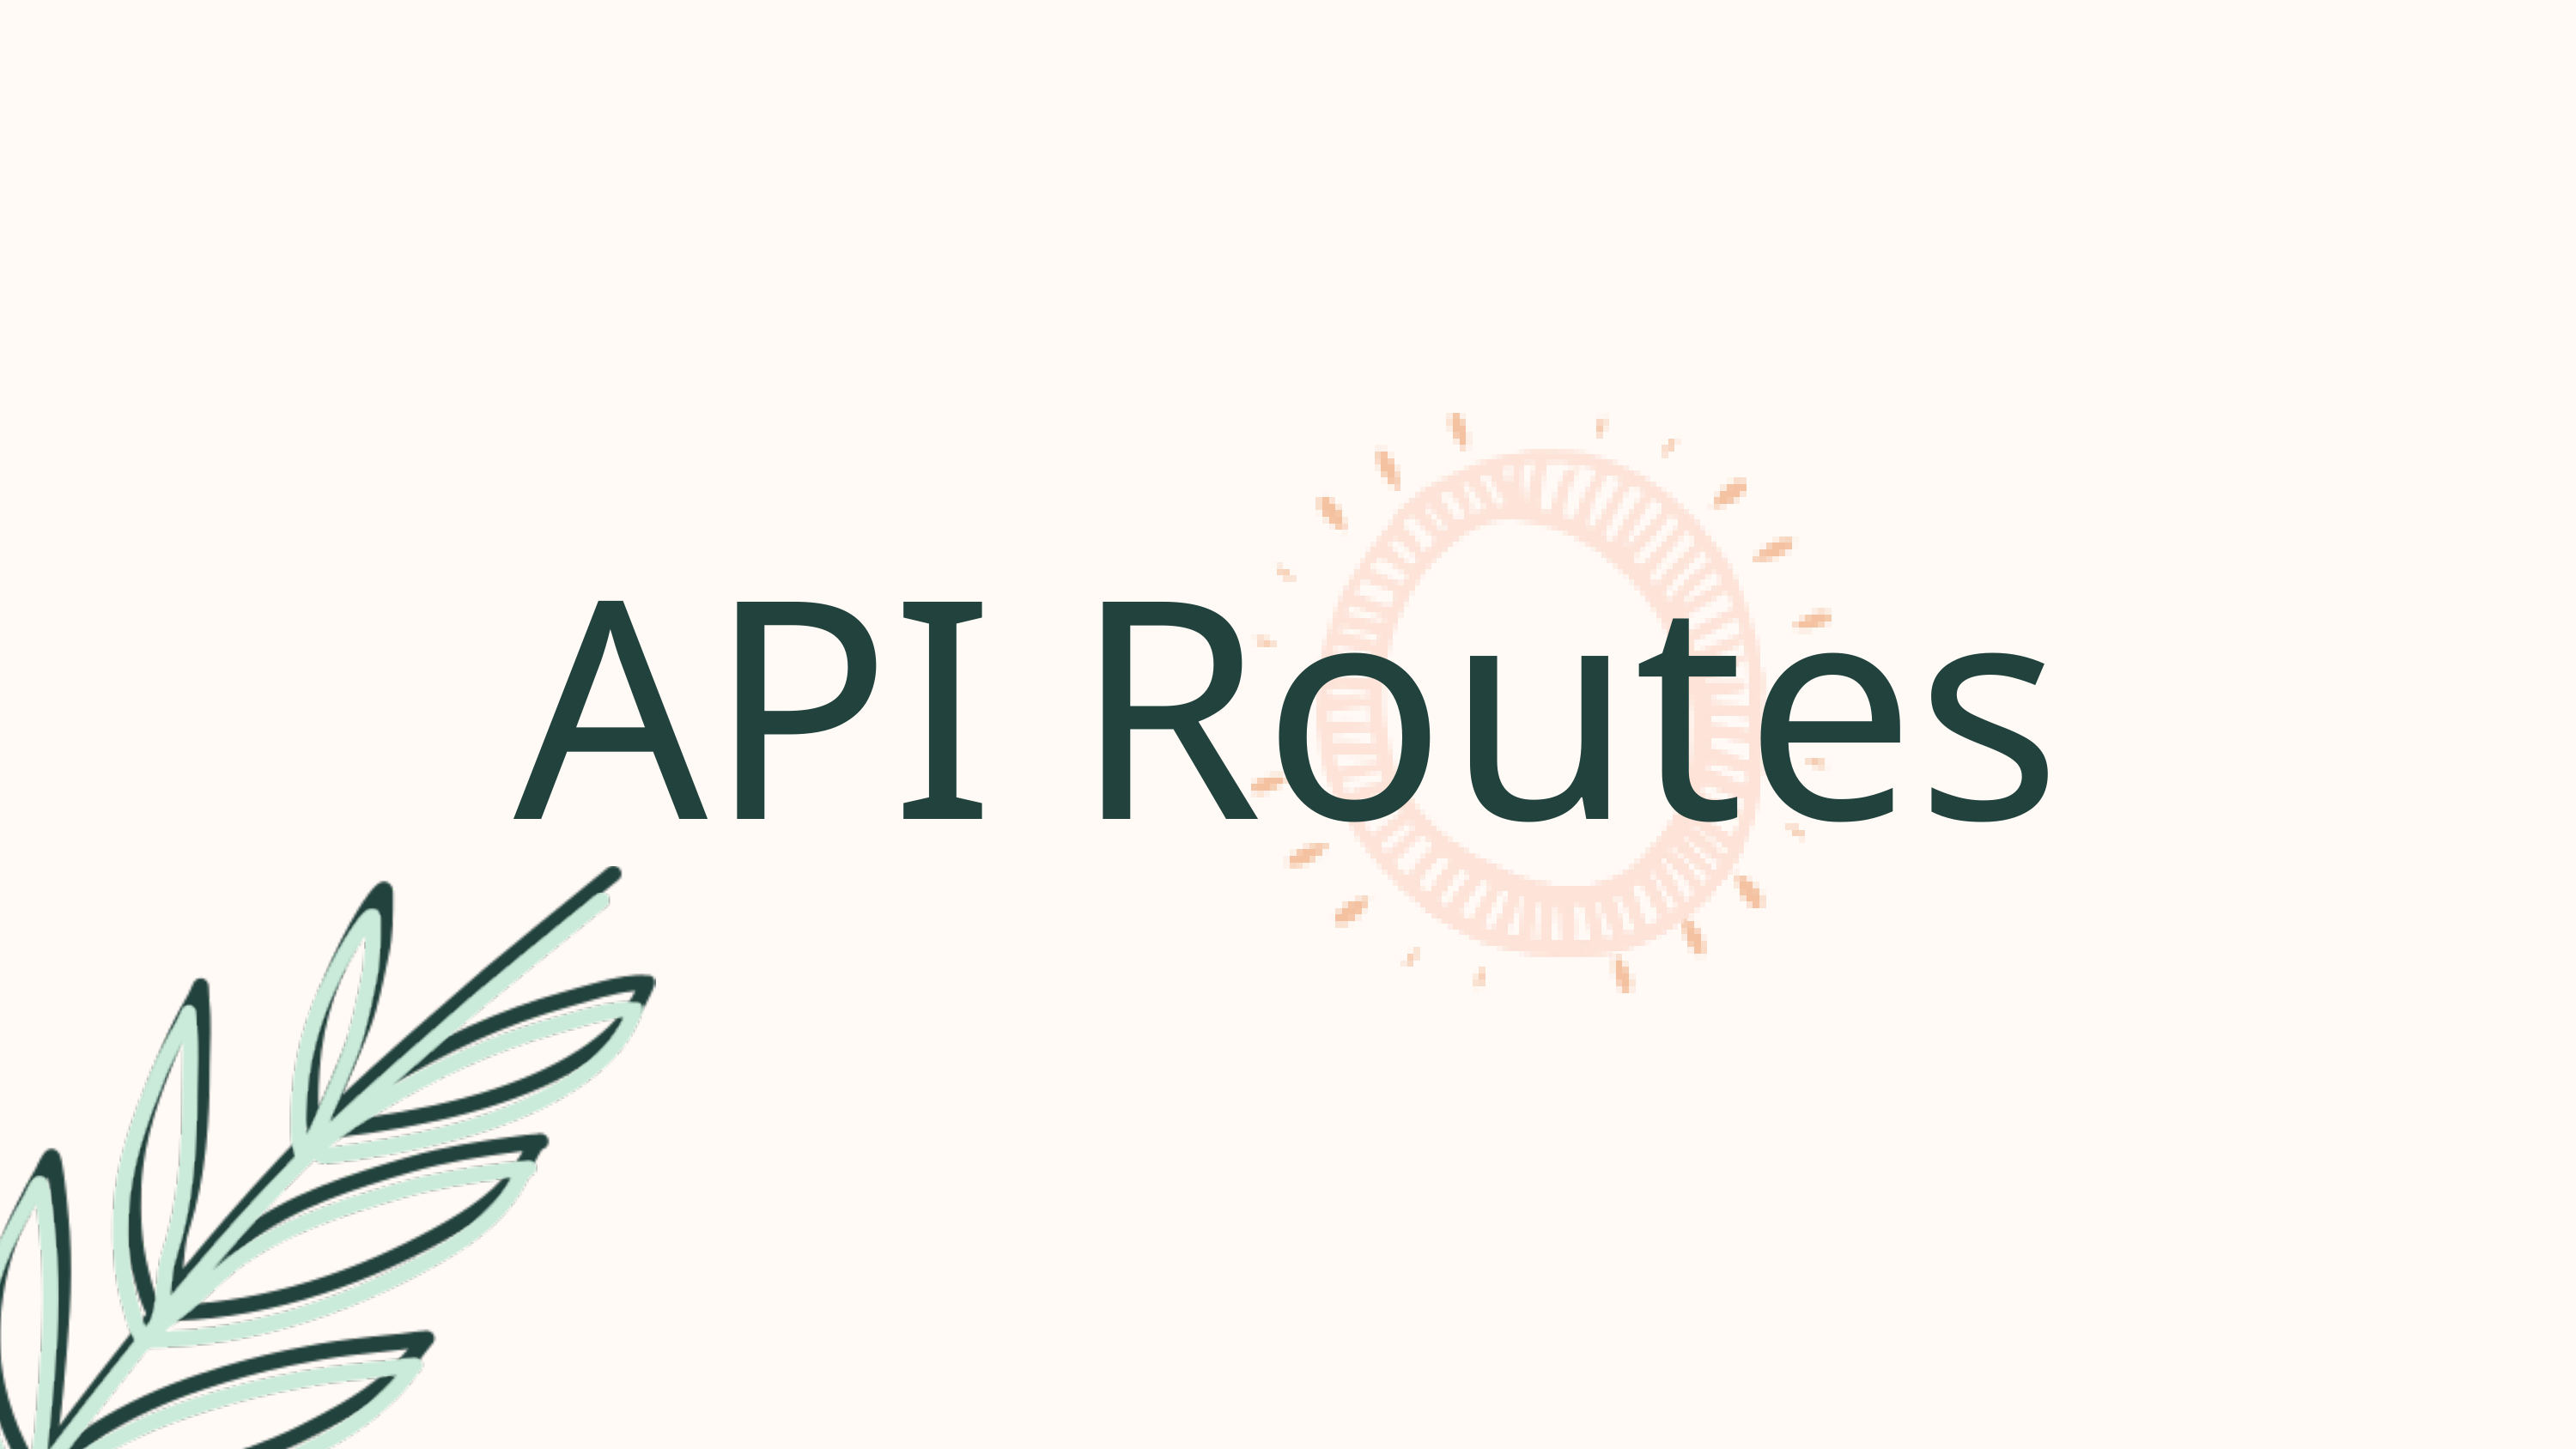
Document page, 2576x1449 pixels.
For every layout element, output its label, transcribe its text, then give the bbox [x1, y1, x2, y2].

picture [0, 865, 657, 1449]
text_box API Routes [1836, 625, 2165, 881]
text_box API Routes [411, 625, 1246, 881]
picture [1250, 413, 1832, 993]
